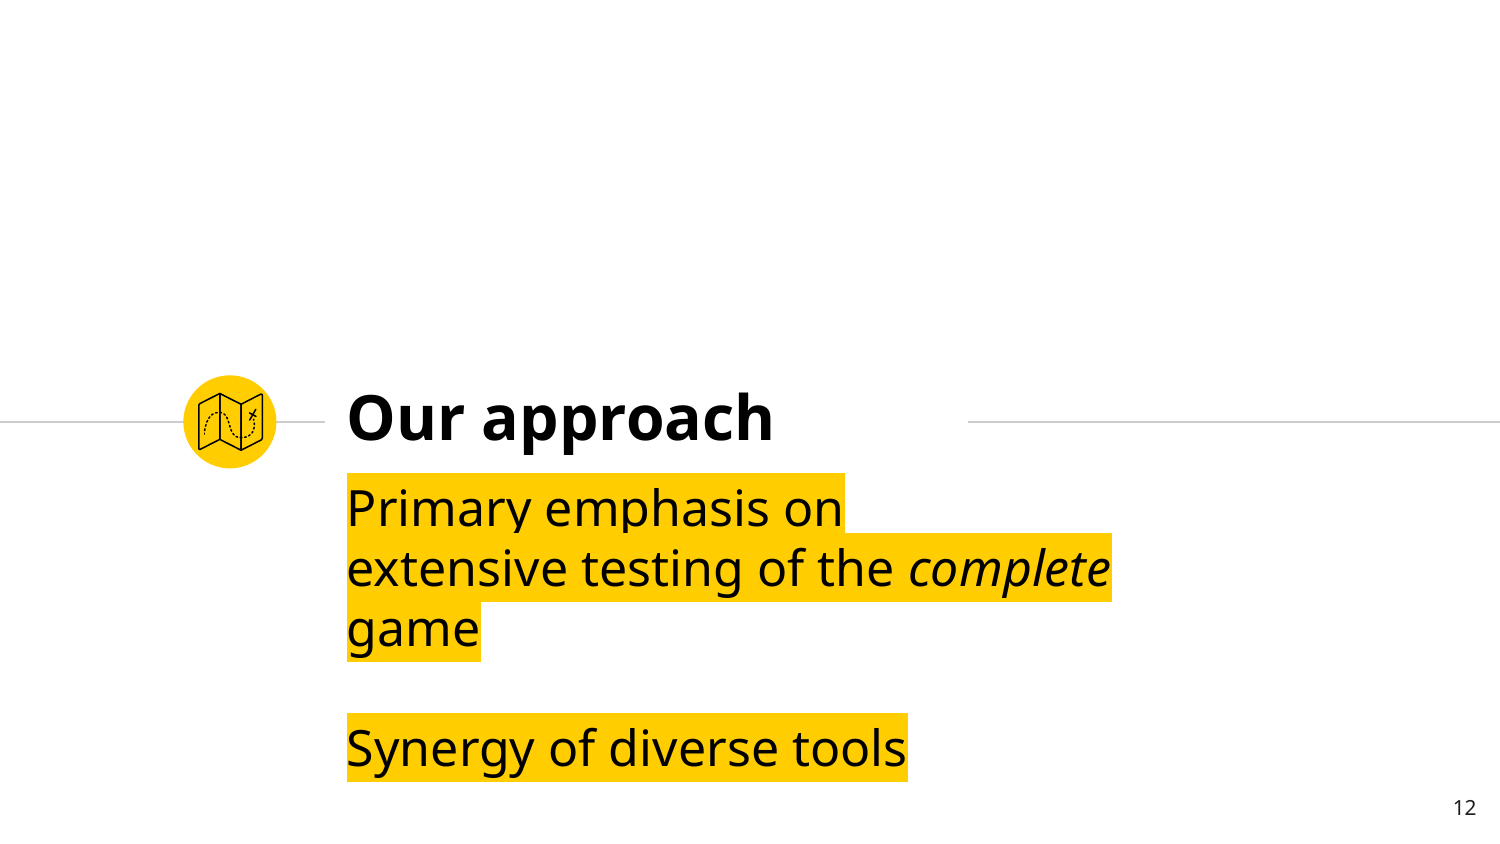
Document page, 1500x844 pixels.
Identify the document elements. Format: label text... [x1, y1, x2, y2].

subtitle Primary emphasis on extensive testing of the complete game Synergy of diverse tools [331, 461, 1249, 758]
title Our approach [331, 277, 954, 461]
slide_number 12 [1401, 779, 1492, 844]
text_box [198, 393, 263, 451]
text_box [186, 375, 276, 468]
